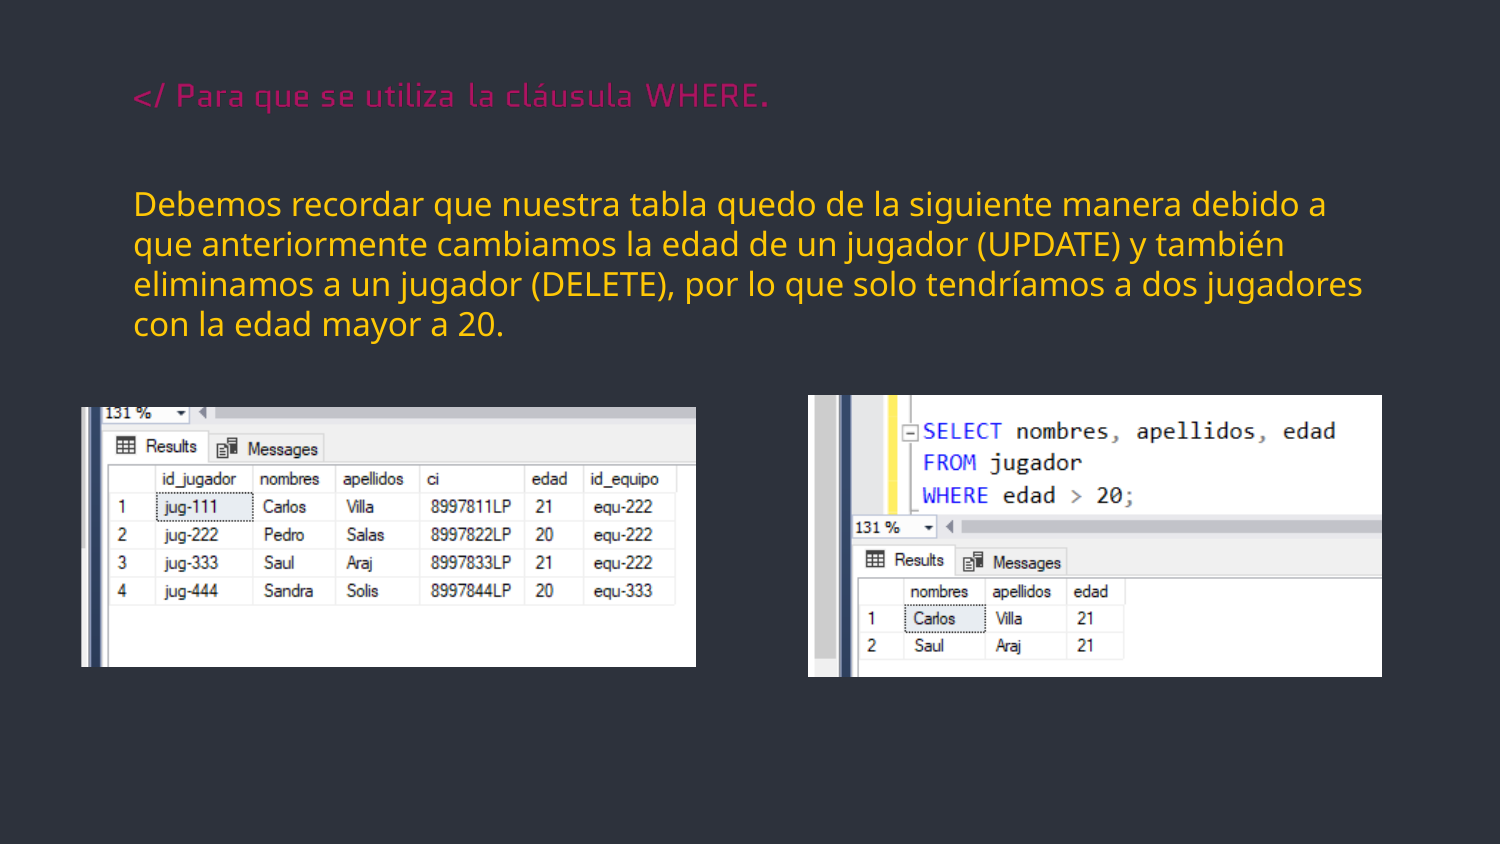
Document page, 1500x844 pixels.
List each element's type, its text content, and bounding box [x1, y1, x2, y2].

picture [112, 62, 1383, 201]
picture [81, 406, 697, 667]
text_box Debemos recordar que nuestra tabla quedo de la siguiente manera debido a que anteriormente cambiamos la edad de un jugador (UPDATE) y también eliminamos a un jugador (DELETE), por lo que solo tendríamos a dos jugadores con la edad mayor a 20. [118, 208, 1382, 330]
picture [807, 394, 1383, 677]
